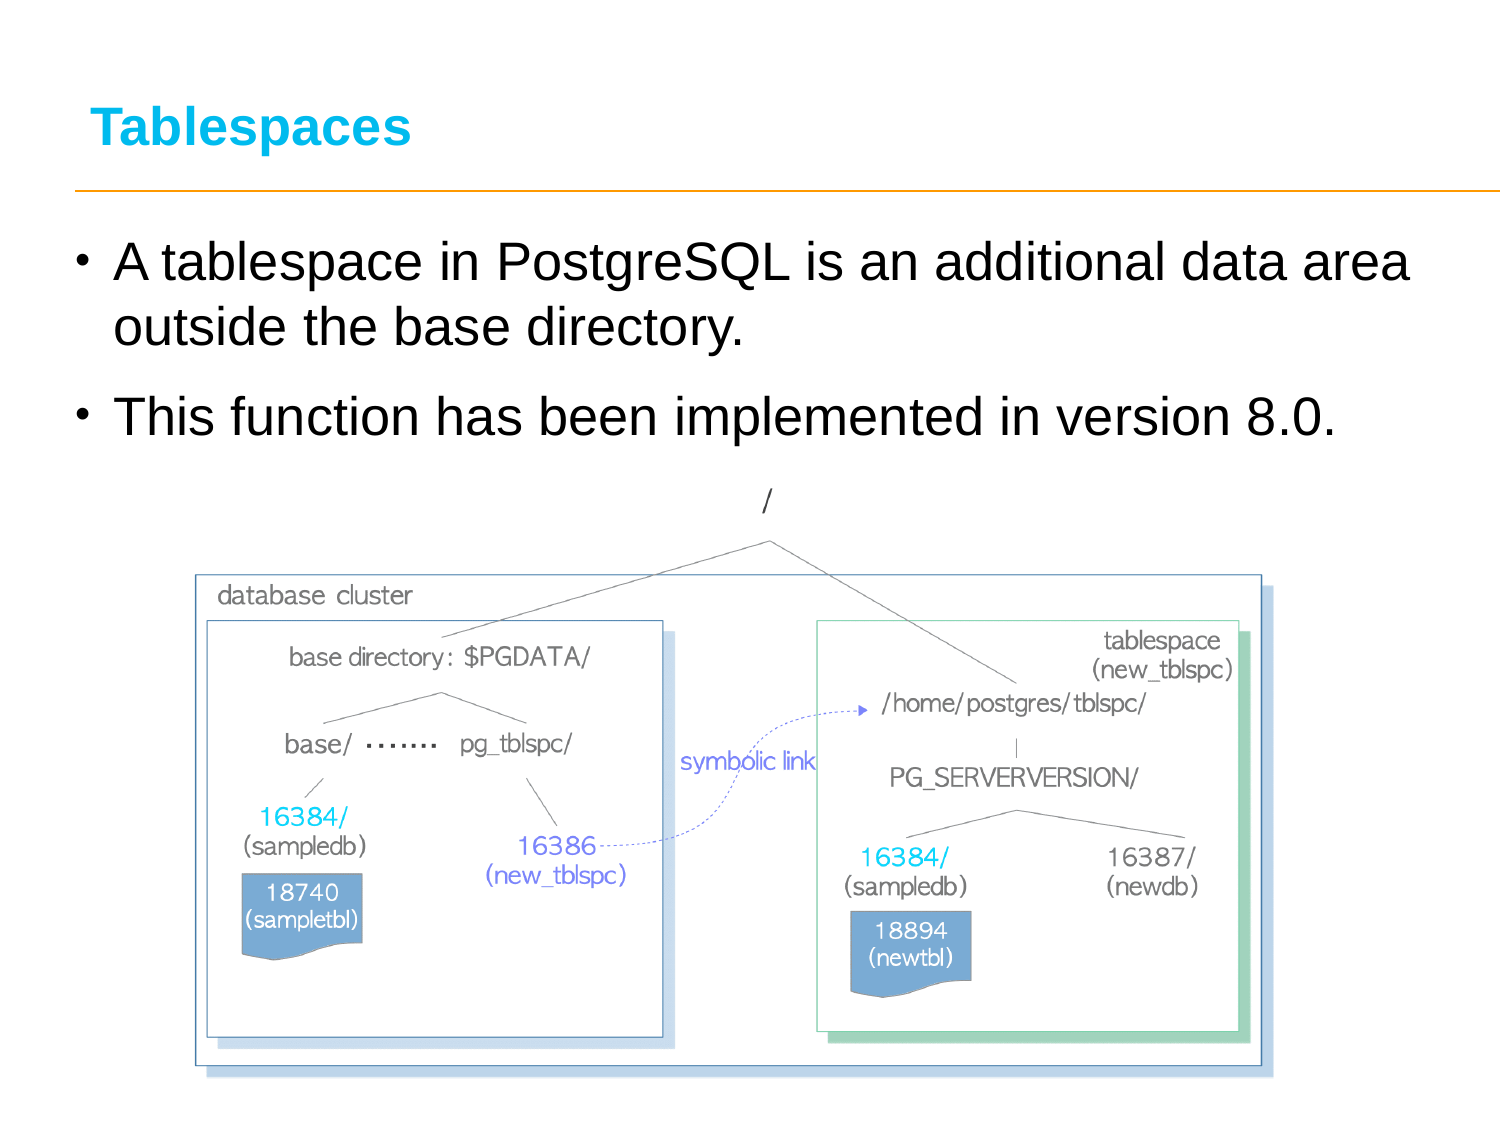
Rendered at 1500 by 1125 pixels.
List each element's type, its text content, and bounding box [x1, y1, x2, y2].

title Tablespaces [75, 27, 1422, 157]
picture [0, 454, 1500, 1125]
list A tablespace in PostgreSQL is an additional data area outside the base directory. This function has been implemented in version 8.0. [75, 226, 1425, 453]
